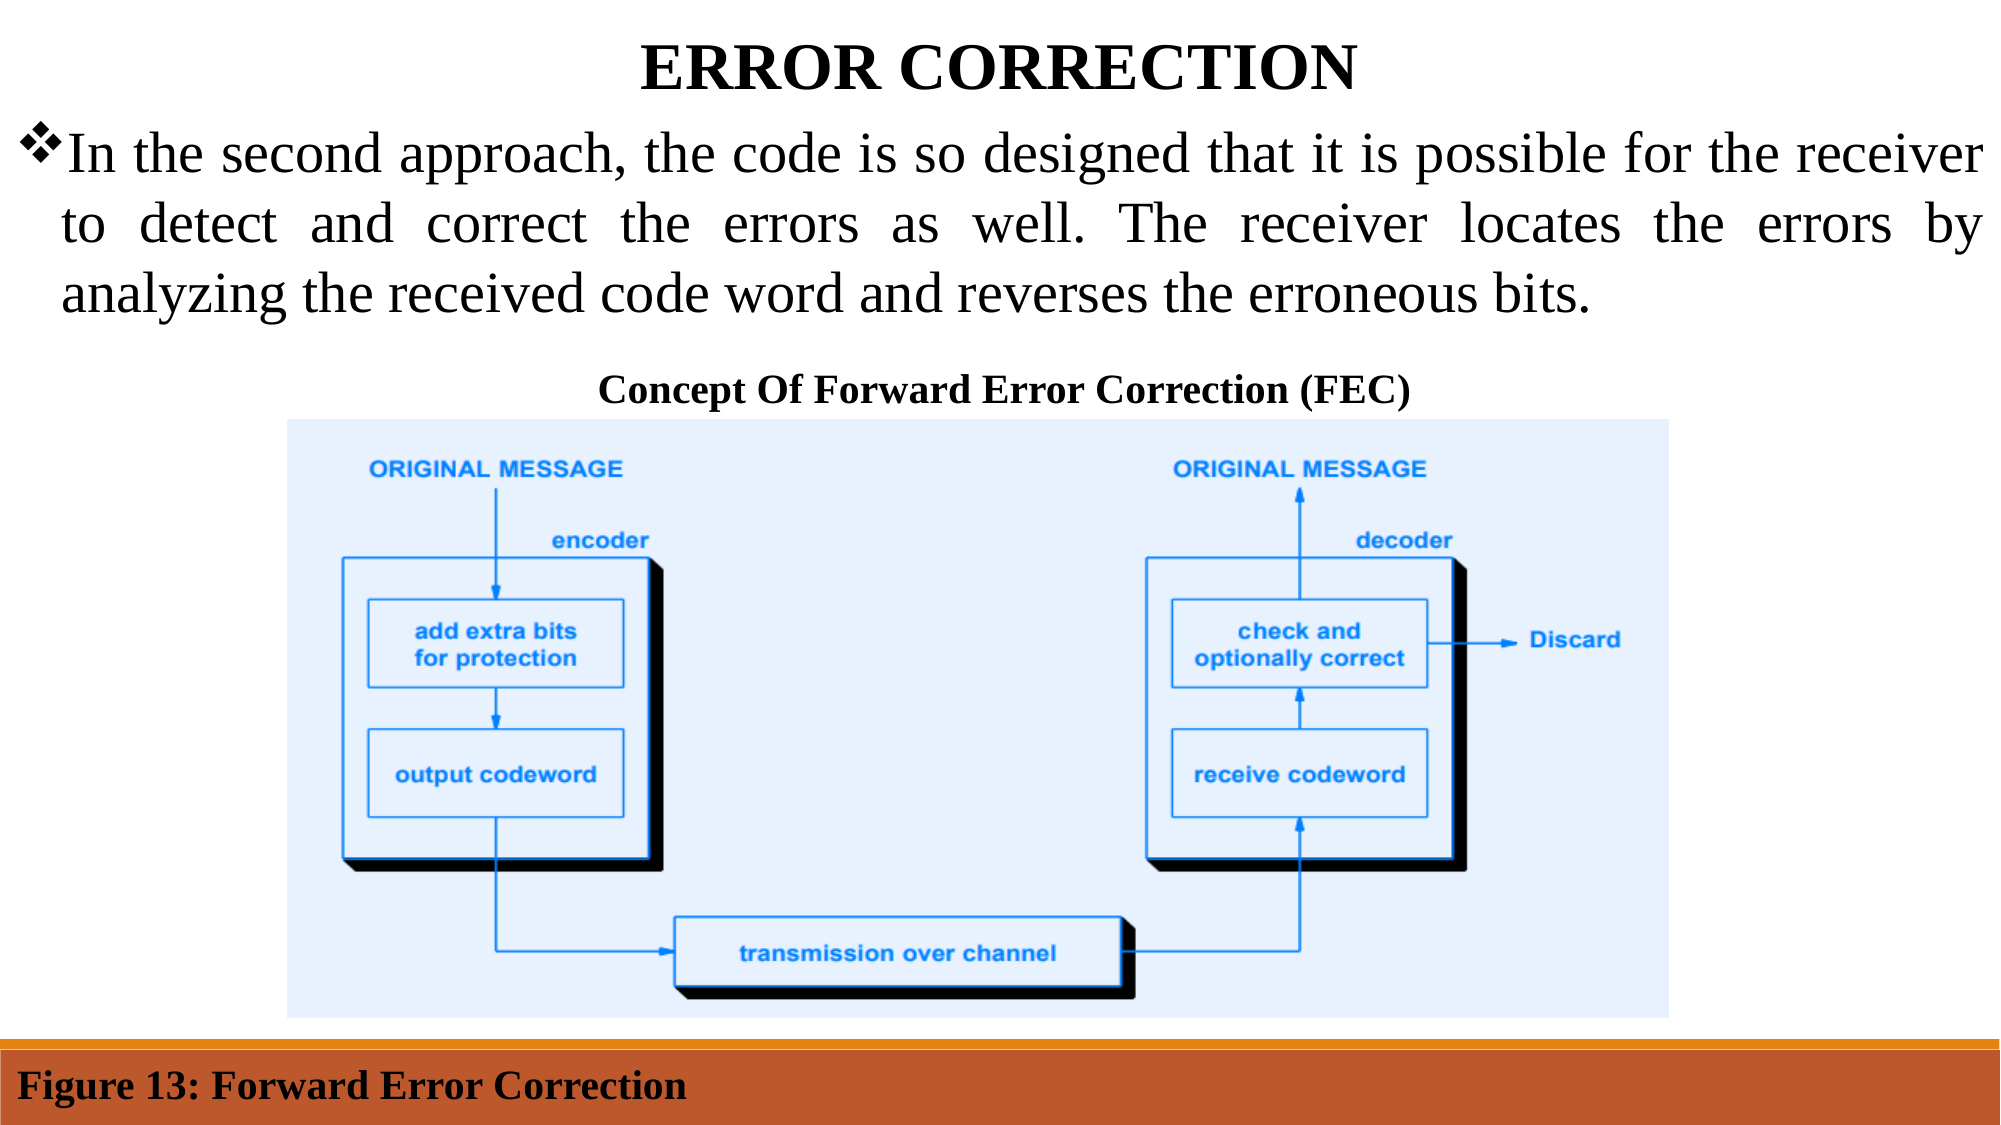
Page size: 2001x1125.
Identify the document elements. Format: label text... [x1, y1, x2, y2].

picture [286, 419, 1670, 1019]
text_box In the second approach, the code is so designed that it is possible for the receiver to detect and correct the errors as well. The receiver locates the errors by analyzing the received code word and reverses the erroneous bits. [0, 110, 2000, 332]
text_box ERROR CORRECTION [0, 15, 2000, 110]
text_box Concept Of Forward Error Correction (FEC) [582, 354, 1470, 416]
text_box Figure 13: Forward Error Correction [2, 1050, 703, 1116]
